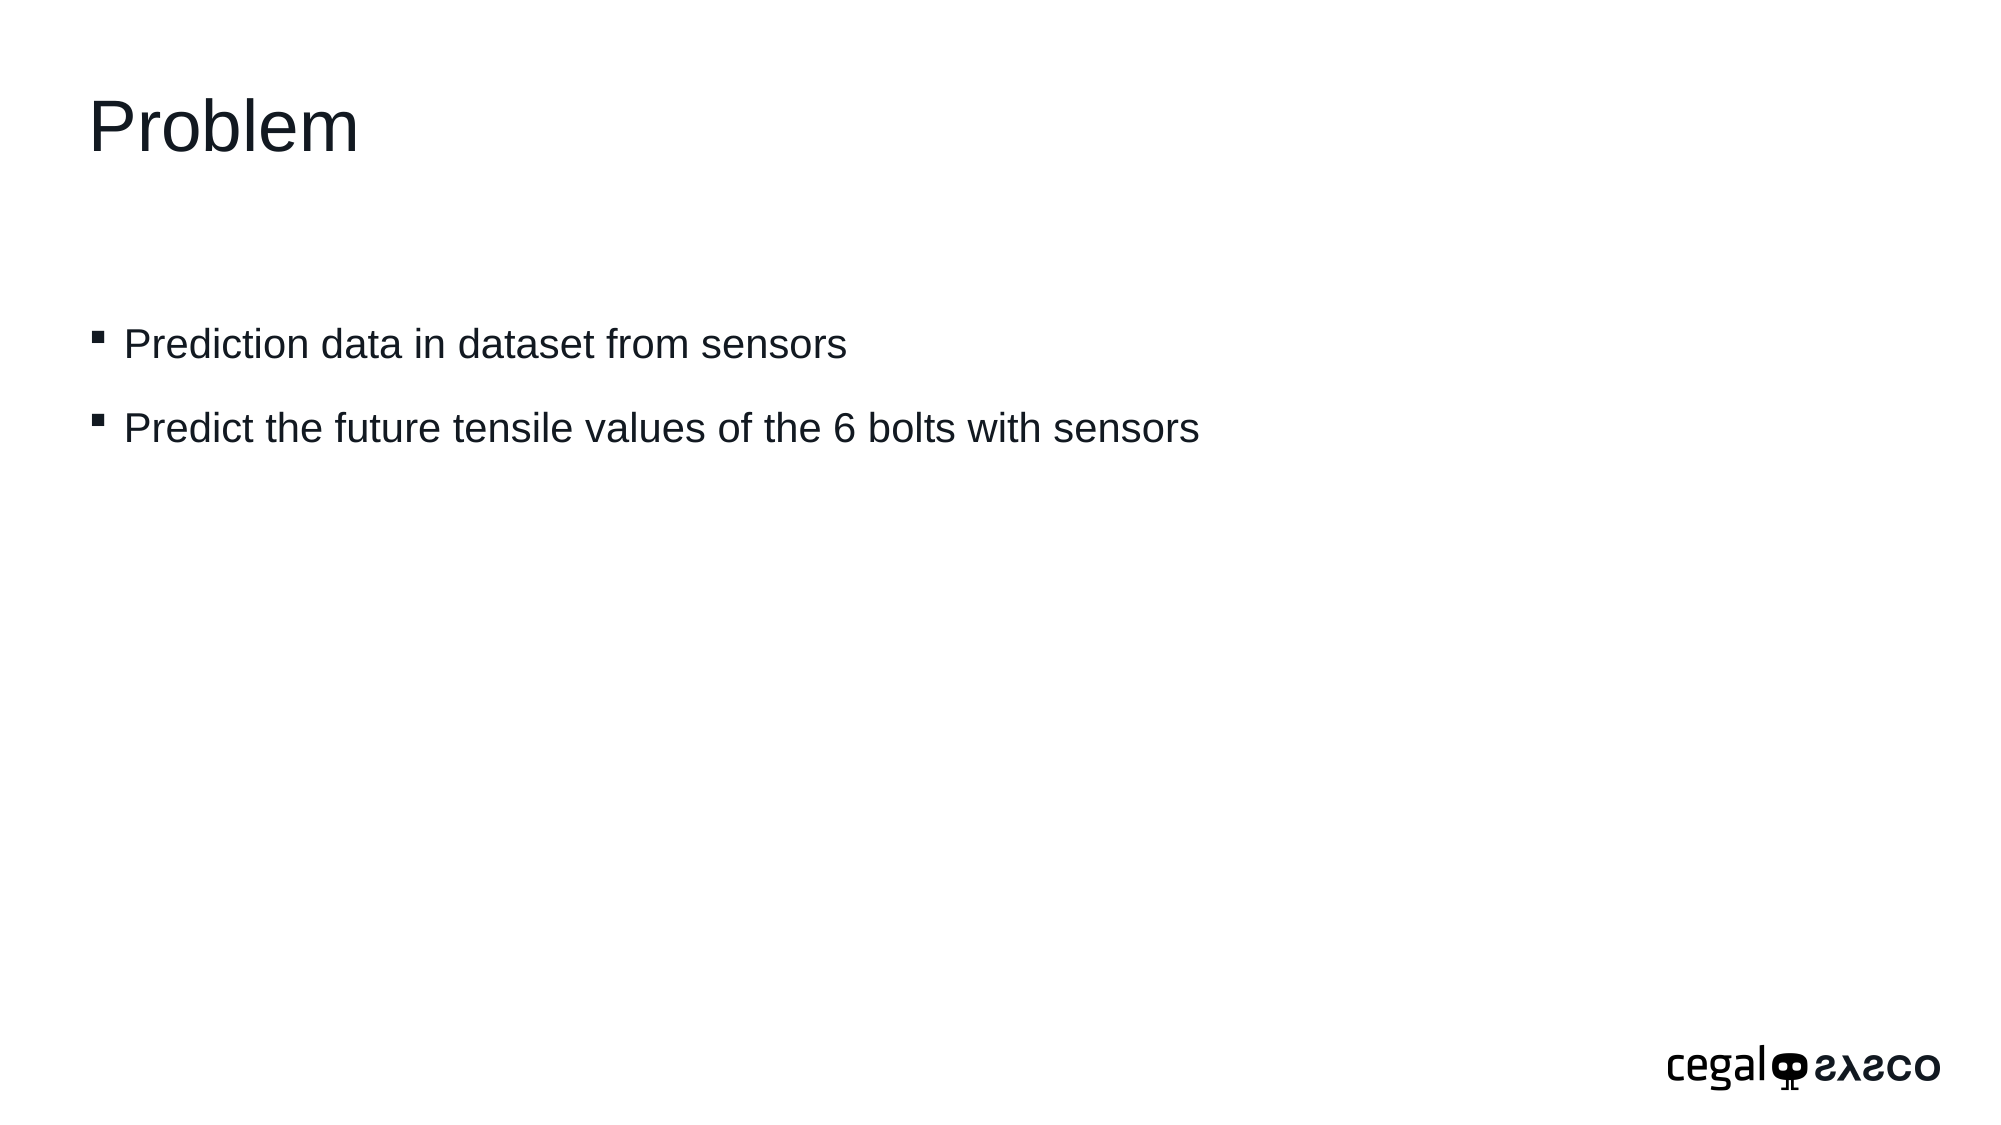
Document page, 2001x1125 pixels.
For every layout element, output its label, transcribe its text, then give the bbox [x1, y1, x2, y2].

title Problem [88, 88, 1830, 270]
picture [1668, 1044, 1940, 1091]
list Prediction data in dataset from sensors Predict the future tensile values of the 6 bolts with sensors [88, 317, 1830, 1014]
